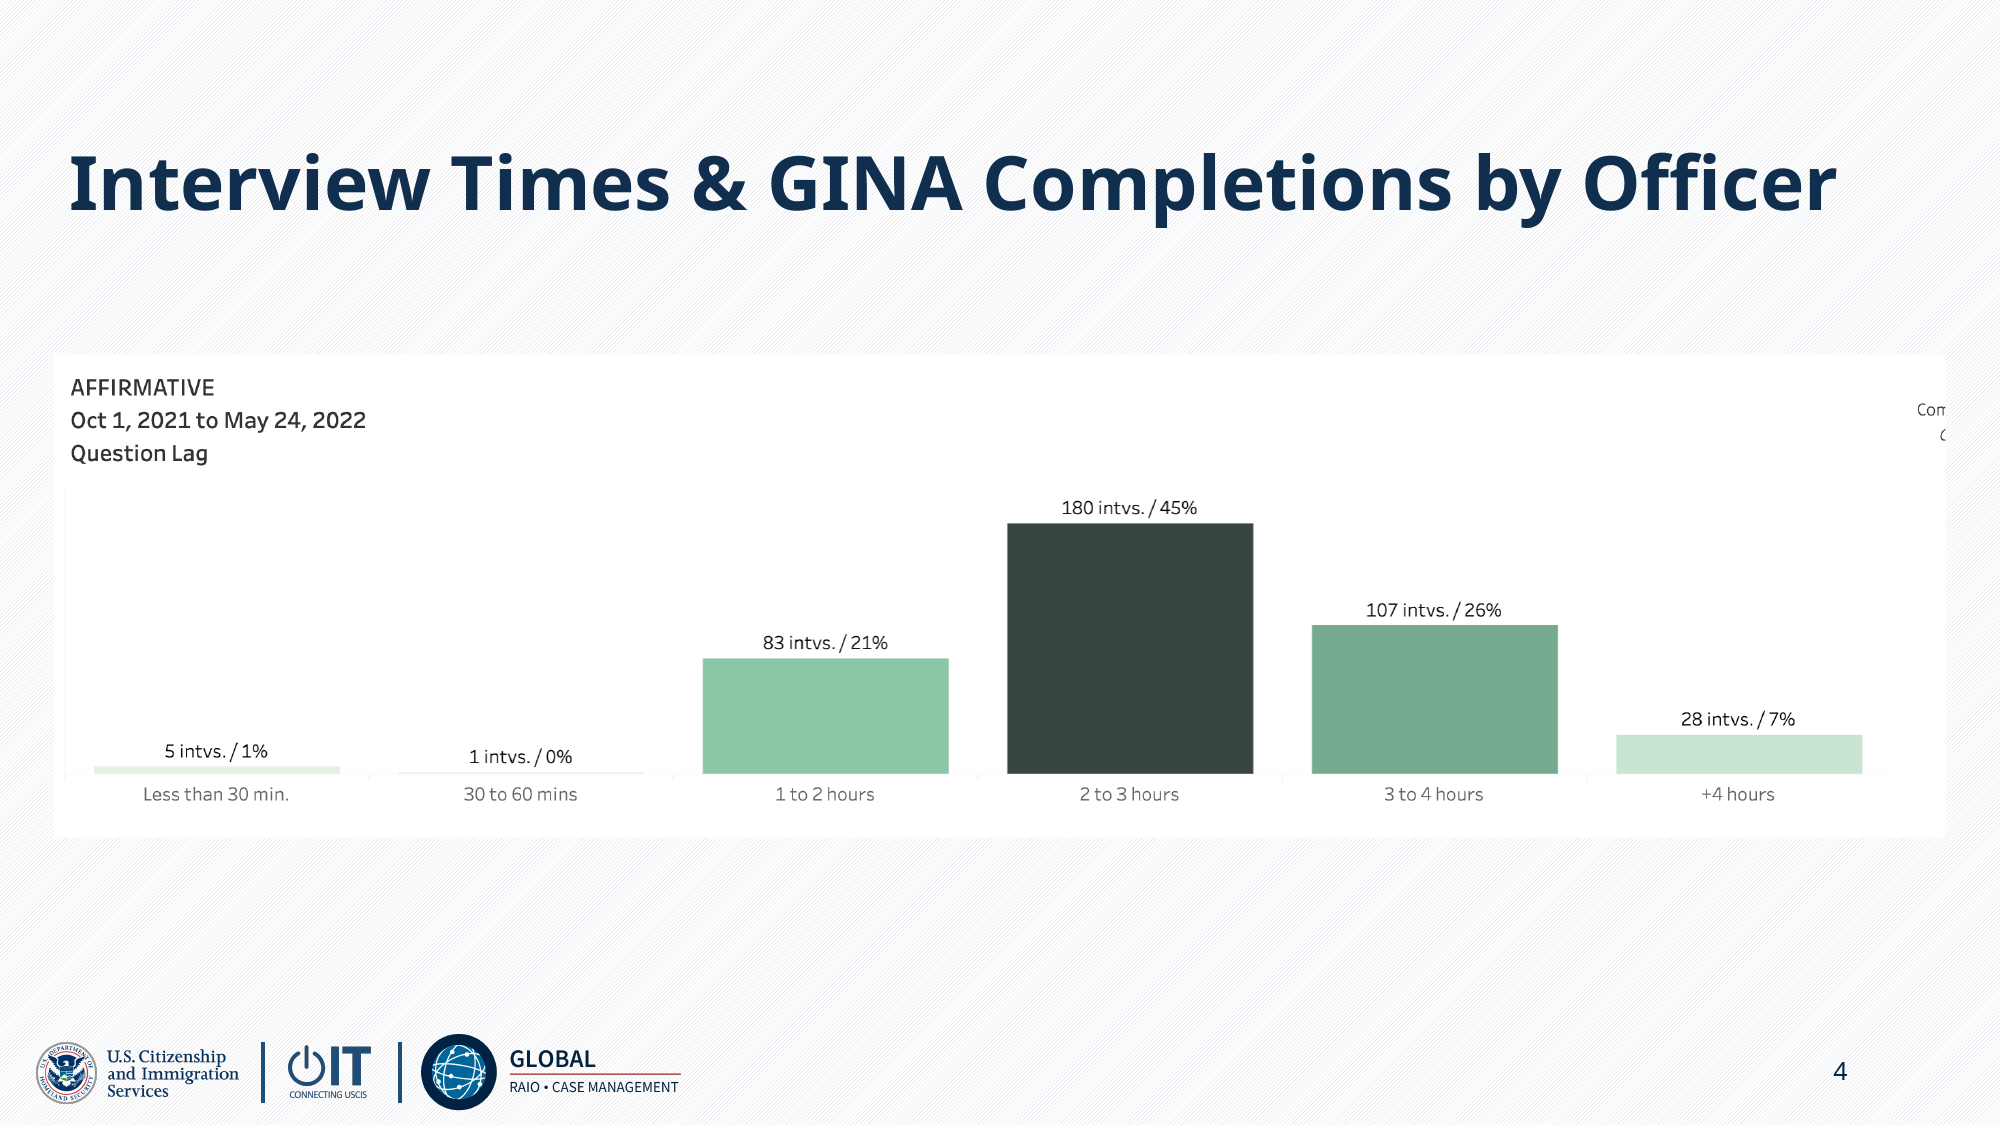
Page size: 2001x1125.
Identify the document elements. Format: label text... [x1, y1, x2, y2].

picture [54, 355, 1946, 837]
title Interview Times & GINA Completions by Officer [54, 77, 1946, 296]
slide_number 4 [1412, 1042, 1863, 1103]
picture [36, 1042, 239, 1104]
picture [421, 1033, 681, 1111]
picture [283, 1042, 378, 1104]
